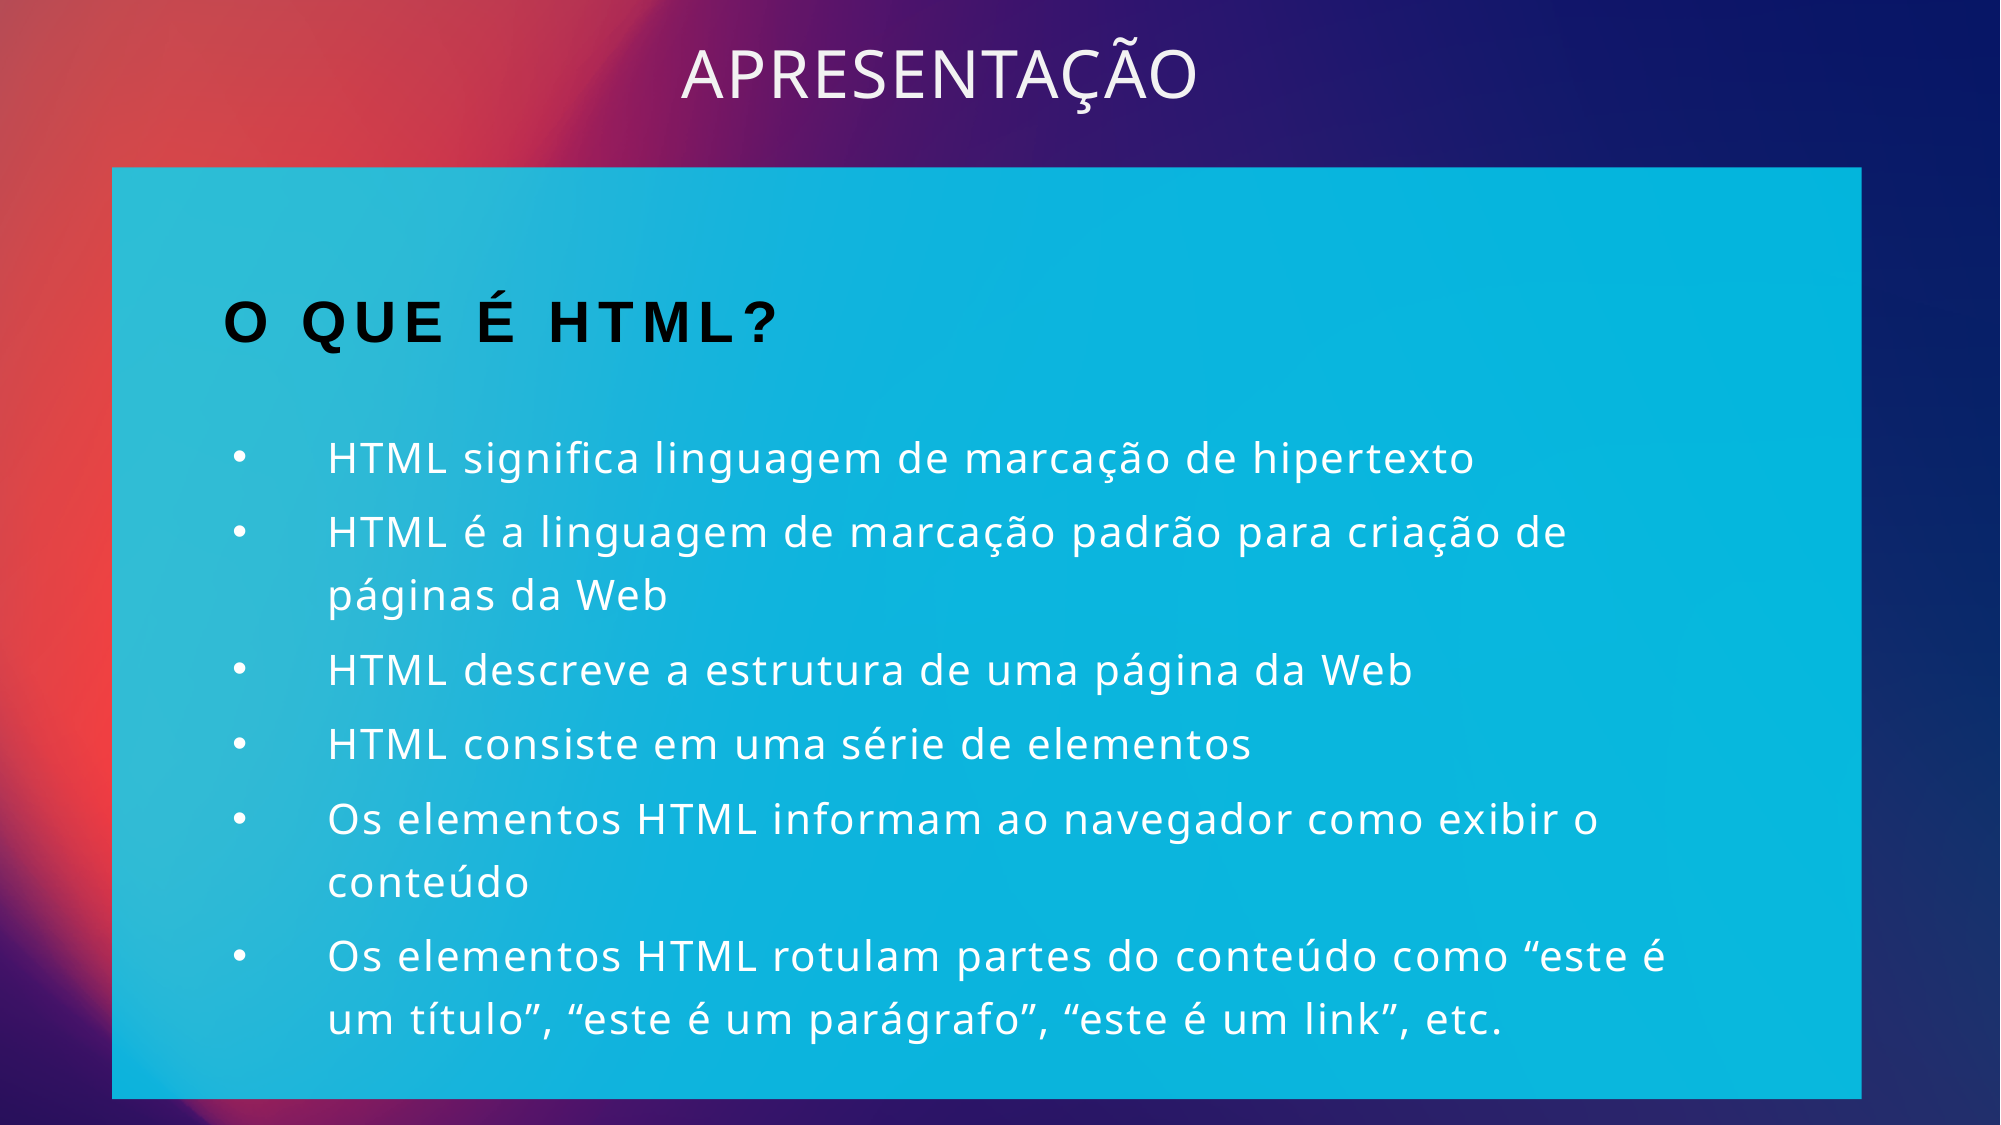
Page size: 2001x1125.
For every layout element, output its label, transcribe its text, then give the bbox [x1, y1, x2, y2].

list HTML significa linguagem de marcação de hipertexto HTML é a linguagem de marcação padrão para criação de páginas da Web HTML descreve a estrutura de uma página da Web HTML consiste em uma série de elementos Os elementos HTML informam ao navegador como exibir o conteúdo Os elementos HTML rotulam partes do conteúdo como “este é um título”, “este é um parágrafo”, “este é um link”, etc. [217, 411, 1709, 1058]
footer APRESENTAÇÃO [603, 25, 1279, 119]
picture [0, 0, 2000, 1125]
title O que é HTML? [112, 167, 1862, 1100]
